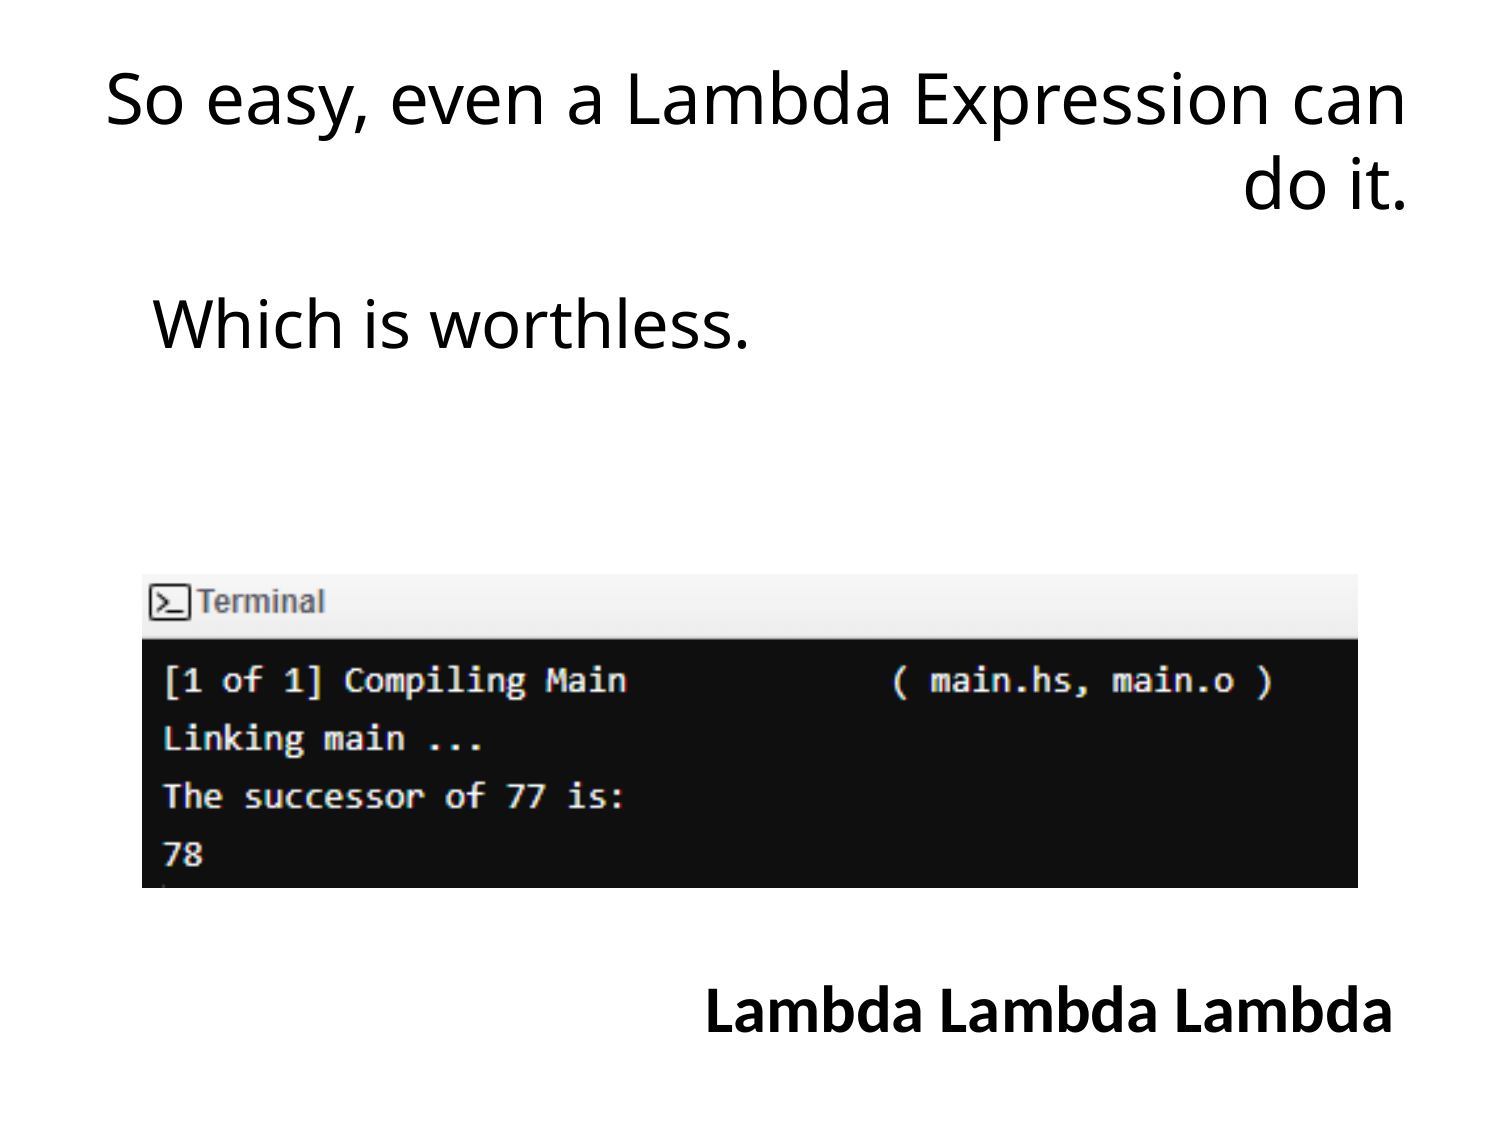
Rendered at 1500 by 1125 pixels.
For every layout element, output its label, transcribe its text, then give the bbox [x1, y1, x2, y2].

text_box Which is worthless. [137, 274, 1100, 370]
text_box Lambda Lambda Lambda [74, 912, 1425, 1100]
text_box So easy, even a Lambda Expression can do it. [74, 45, 1425, 233]
picture [141, 574, 1359, 888]
